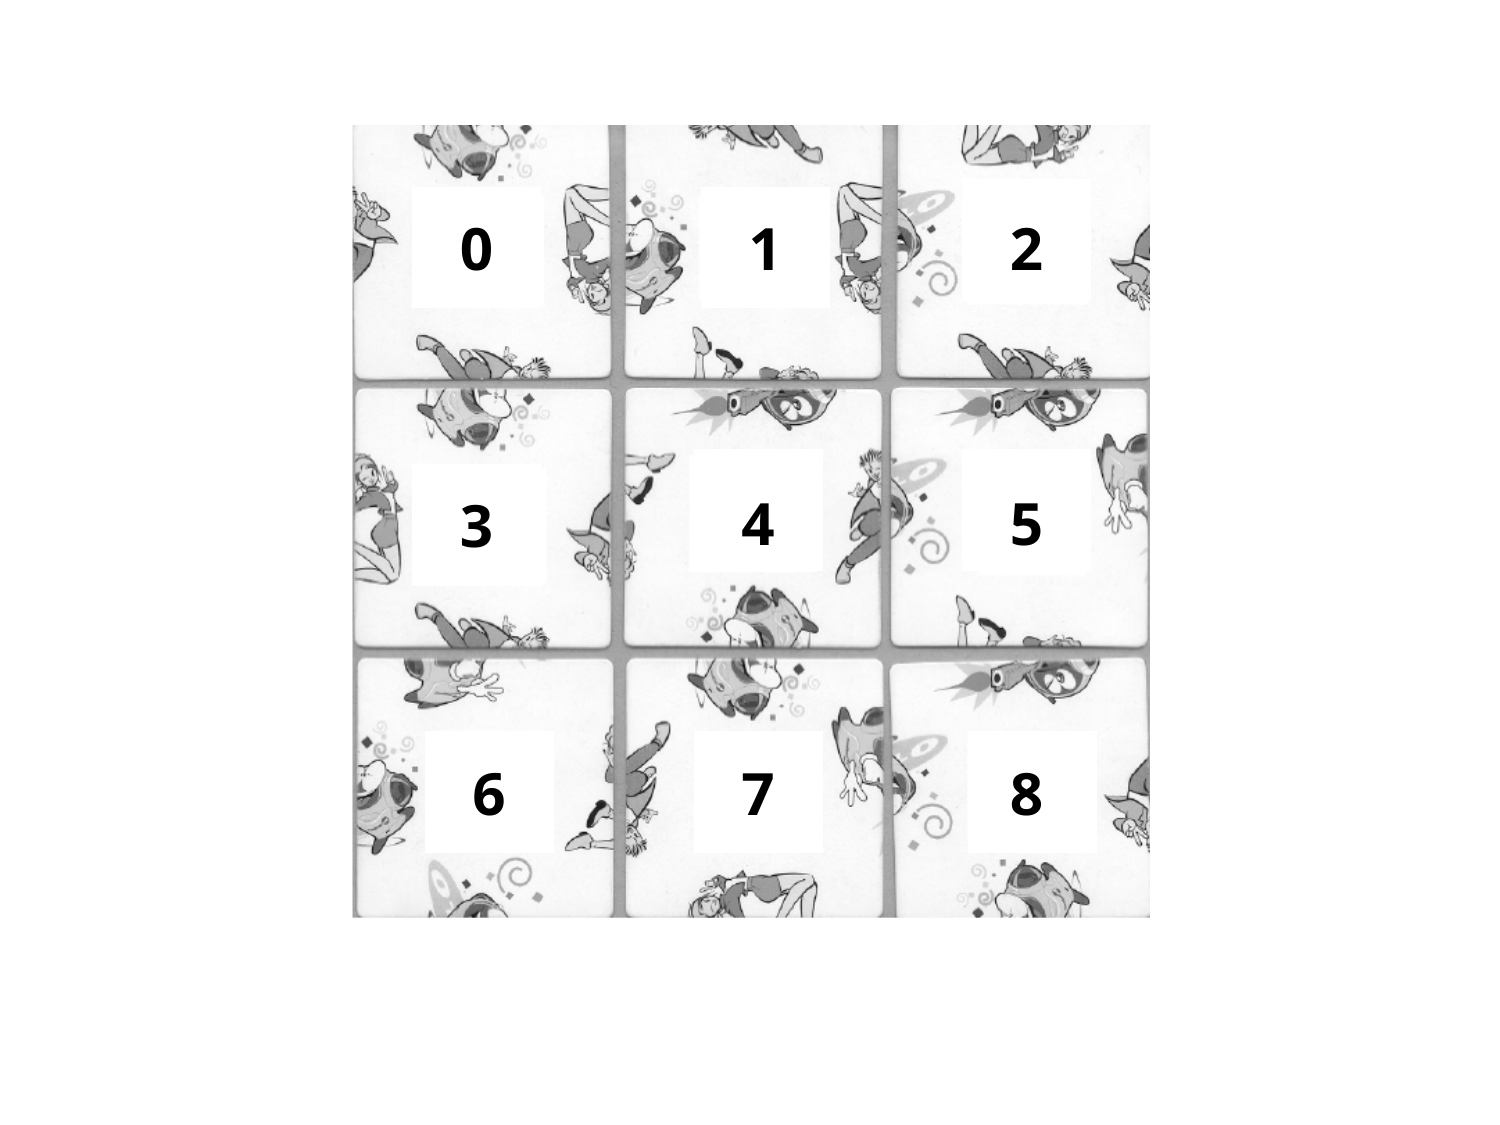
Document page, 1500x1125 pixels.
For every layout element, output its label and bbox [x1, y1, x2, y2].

text_box [349, 124, 1151, 926]
